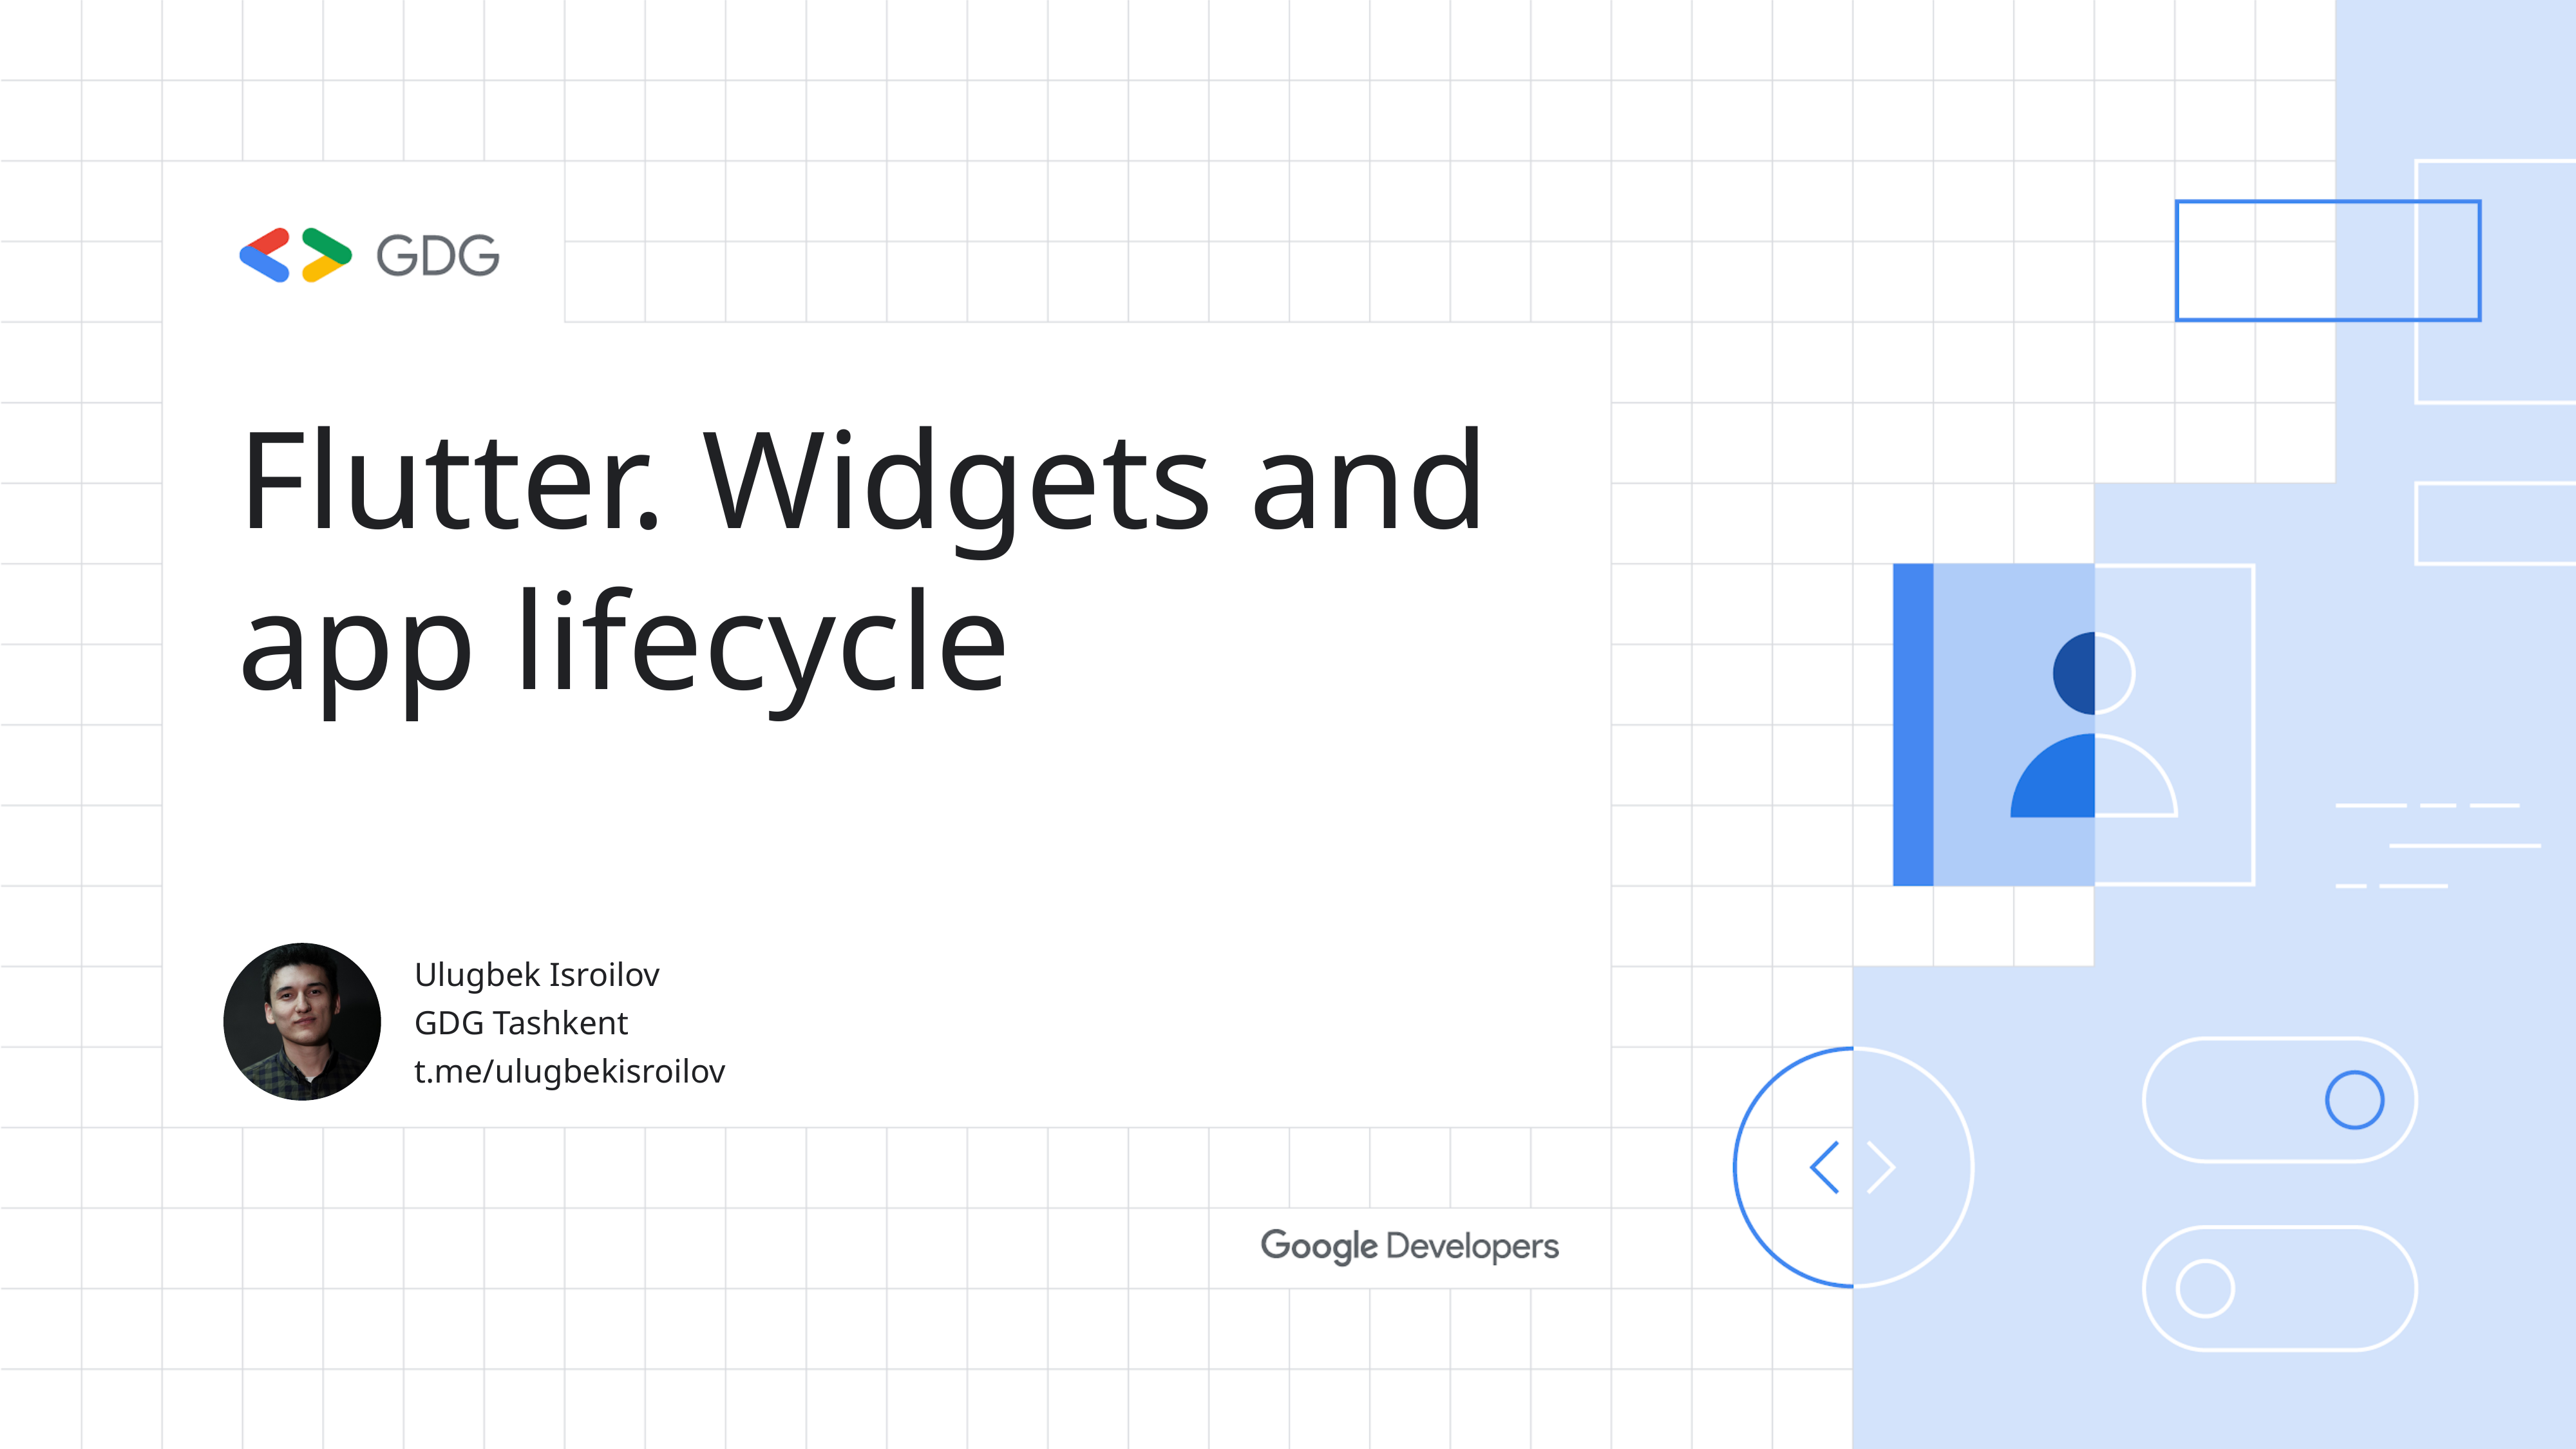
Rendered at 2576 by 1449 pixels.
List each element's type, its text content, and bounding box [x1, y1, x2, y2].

title Ulugbek Isroilov GDG Tashkent t.me/ulugbekisroilov [404, 934, 847, 1070]
picture [0, 0, 2576, 1449]
title Flutter. Widgets and app lifecycle [227, 384, 1526, 749]
